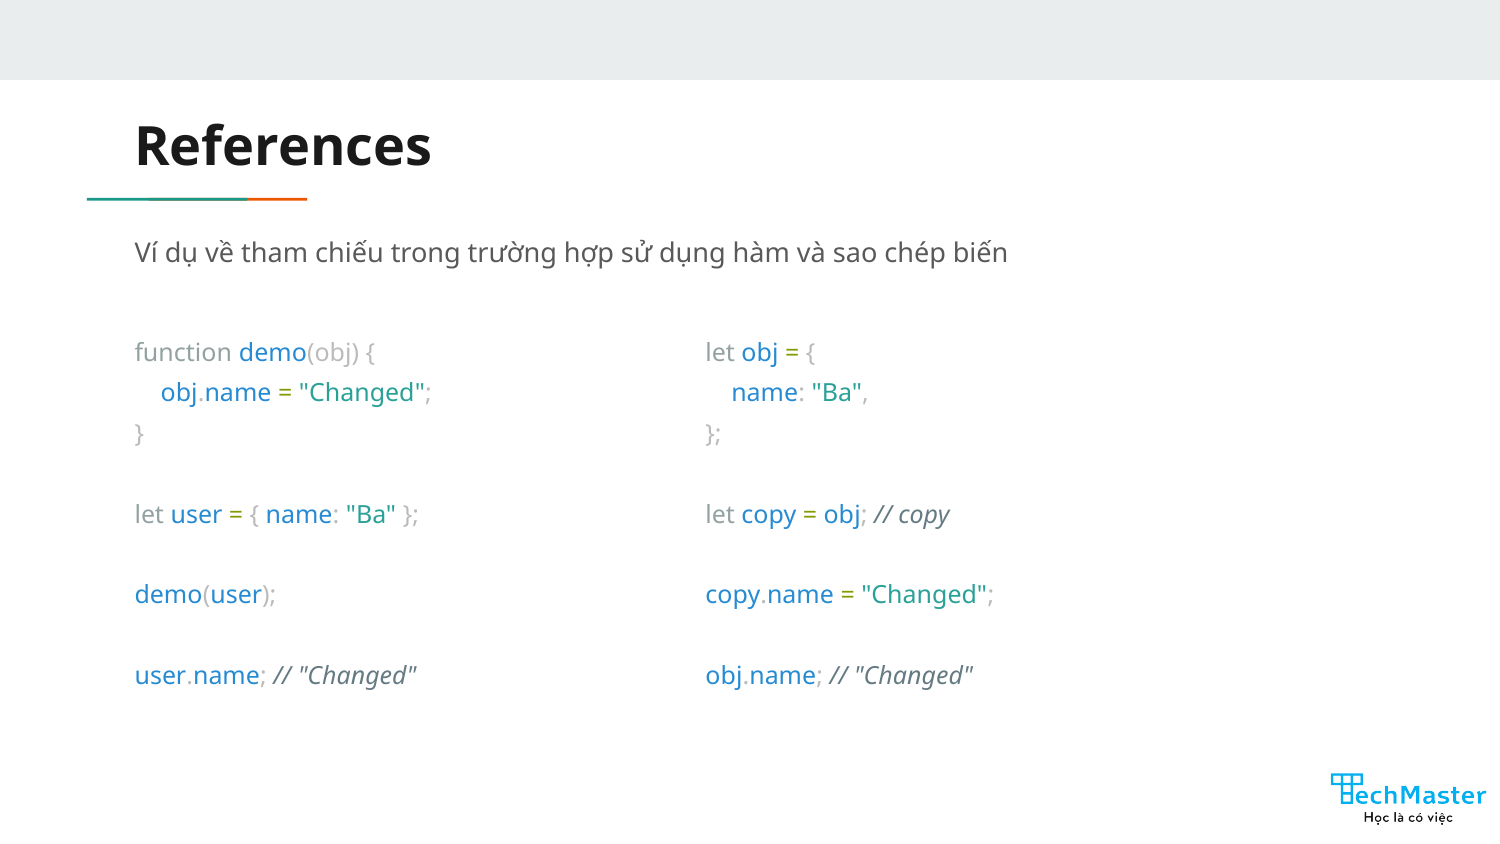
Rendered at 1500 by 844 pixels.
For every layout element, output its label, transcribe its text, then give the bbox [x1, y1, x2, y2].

text_box function demo(obj) { obj.name = "Changed"; } let user = { name: "Ba" }; demo(user); user.name; // "Changed" [119, 311, 612, 804]
text_box let obj = { name: "Ba", }; let copy = obj; // copy copy.name = "Changed"; obj.name; // "Changed" [690, 311, 1183, 804]
list Ví dụ về tham chiếu trong trường hợp sử dụng hàm và sao chép biến [119, 215, 1381, 804]
picture [1329, 754, 1488, 844]
title References [119, 95, 1381, 184]
